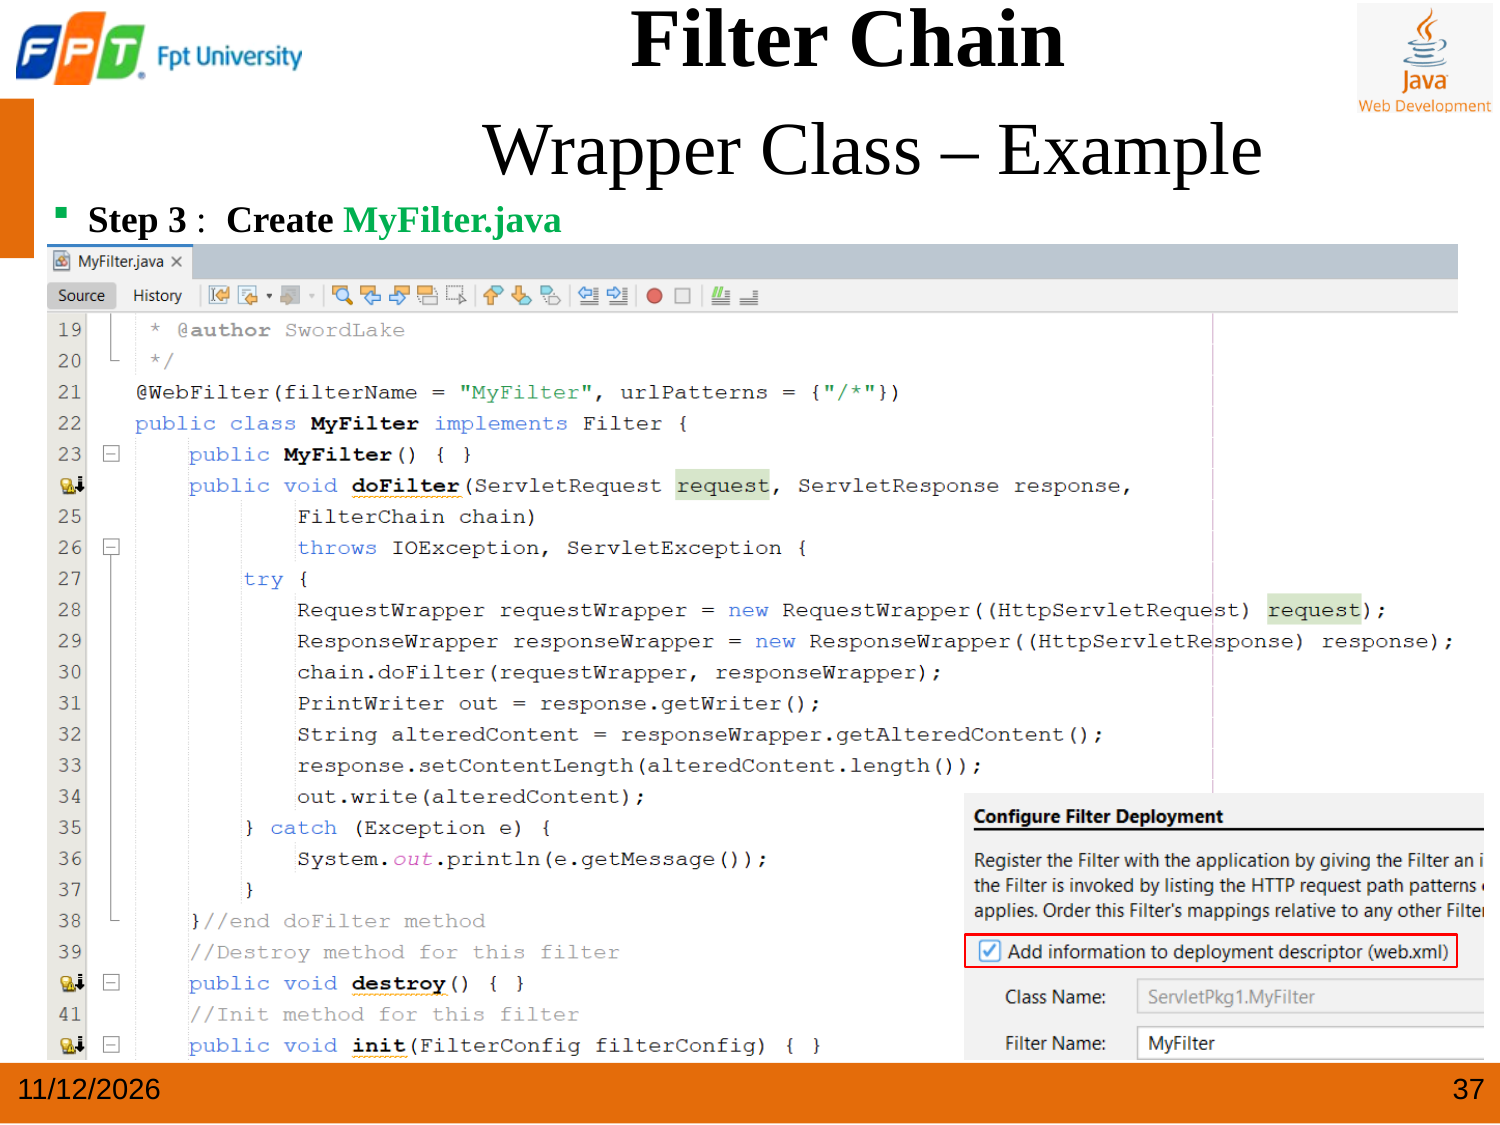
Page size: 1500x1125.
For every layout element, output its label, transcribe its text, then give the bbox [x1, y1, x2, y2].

text_box Filter Chain Wrapper Class – Example [217, 0, 1500, 197]
picture [16, 11, 217, 85]
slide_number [2, 1063, 231, 1123]
text_box Step 3 : Create MyFilter.java [37, 196, 795, 248]
picture [46, 244, 1458, 1061]
slide_number 37 [1050, 1063, 1500, 1124]
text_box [964, 793, 1484, 1061]
